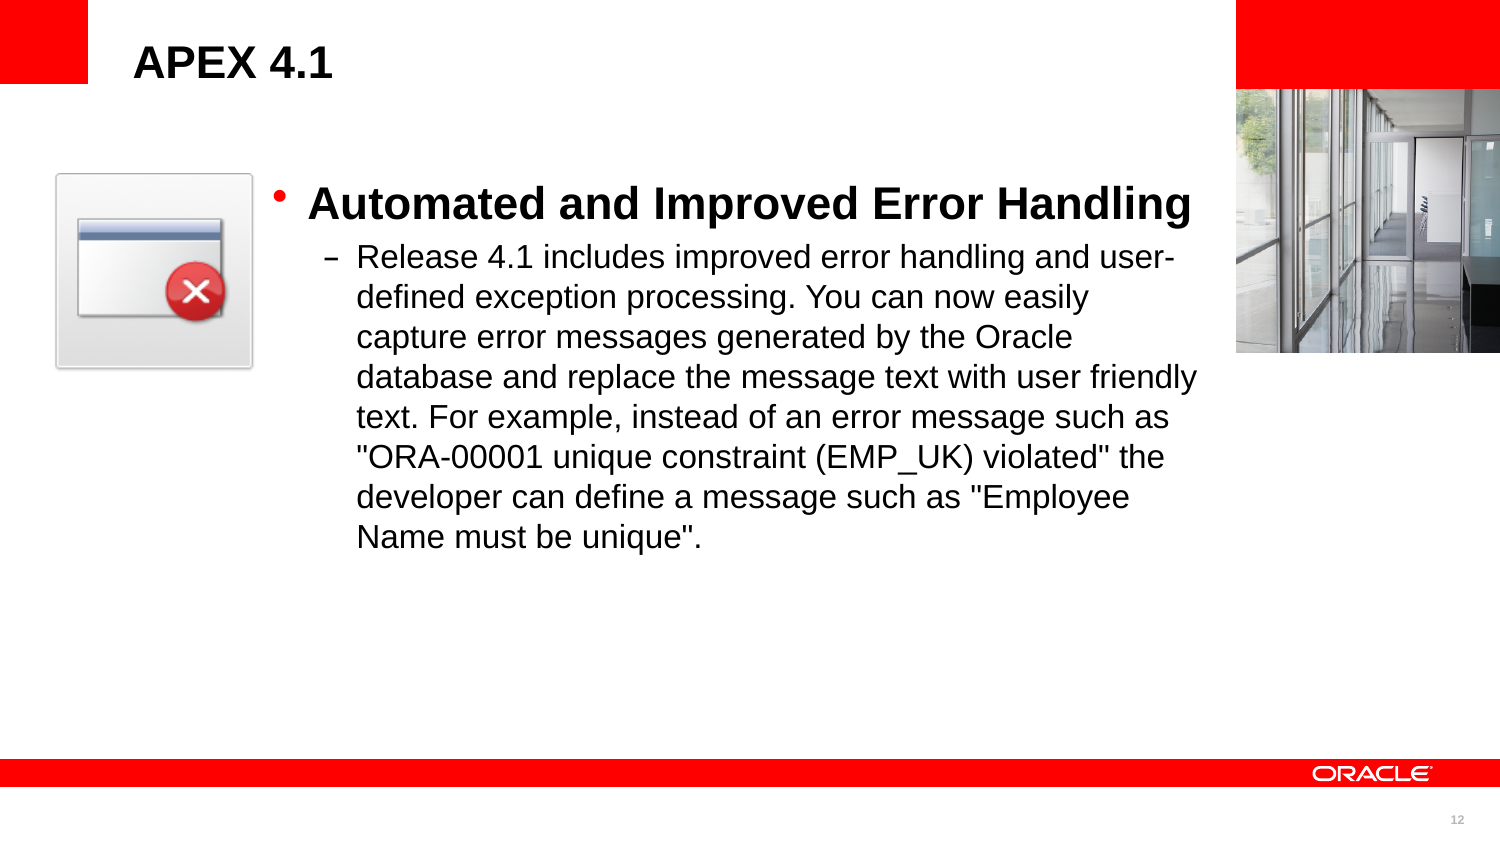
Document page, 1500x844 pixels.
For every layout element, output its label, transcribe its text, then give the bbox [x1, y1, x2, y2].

list Automated and Improved Error Handling Release 4.1 includes improved error handling and user-defined exception processing. You can now easily capture error messages generated by the Oracle database and replace the message text with user friendly text. For example, instead of an error message such as "ORA-00001 unique constraint (EMP_UK) violated" the developer can define a message such as "Employee Name must be unique". [272, 173, 1211, 649]
title APEX 4.1 [132, 33, 1211, 107]
picture [0, 0, 88, 84]
picture [54, 173, 256, 375]
picture [0, 759, 1500, 787]
picture [1236, 89, 1500, 353]
